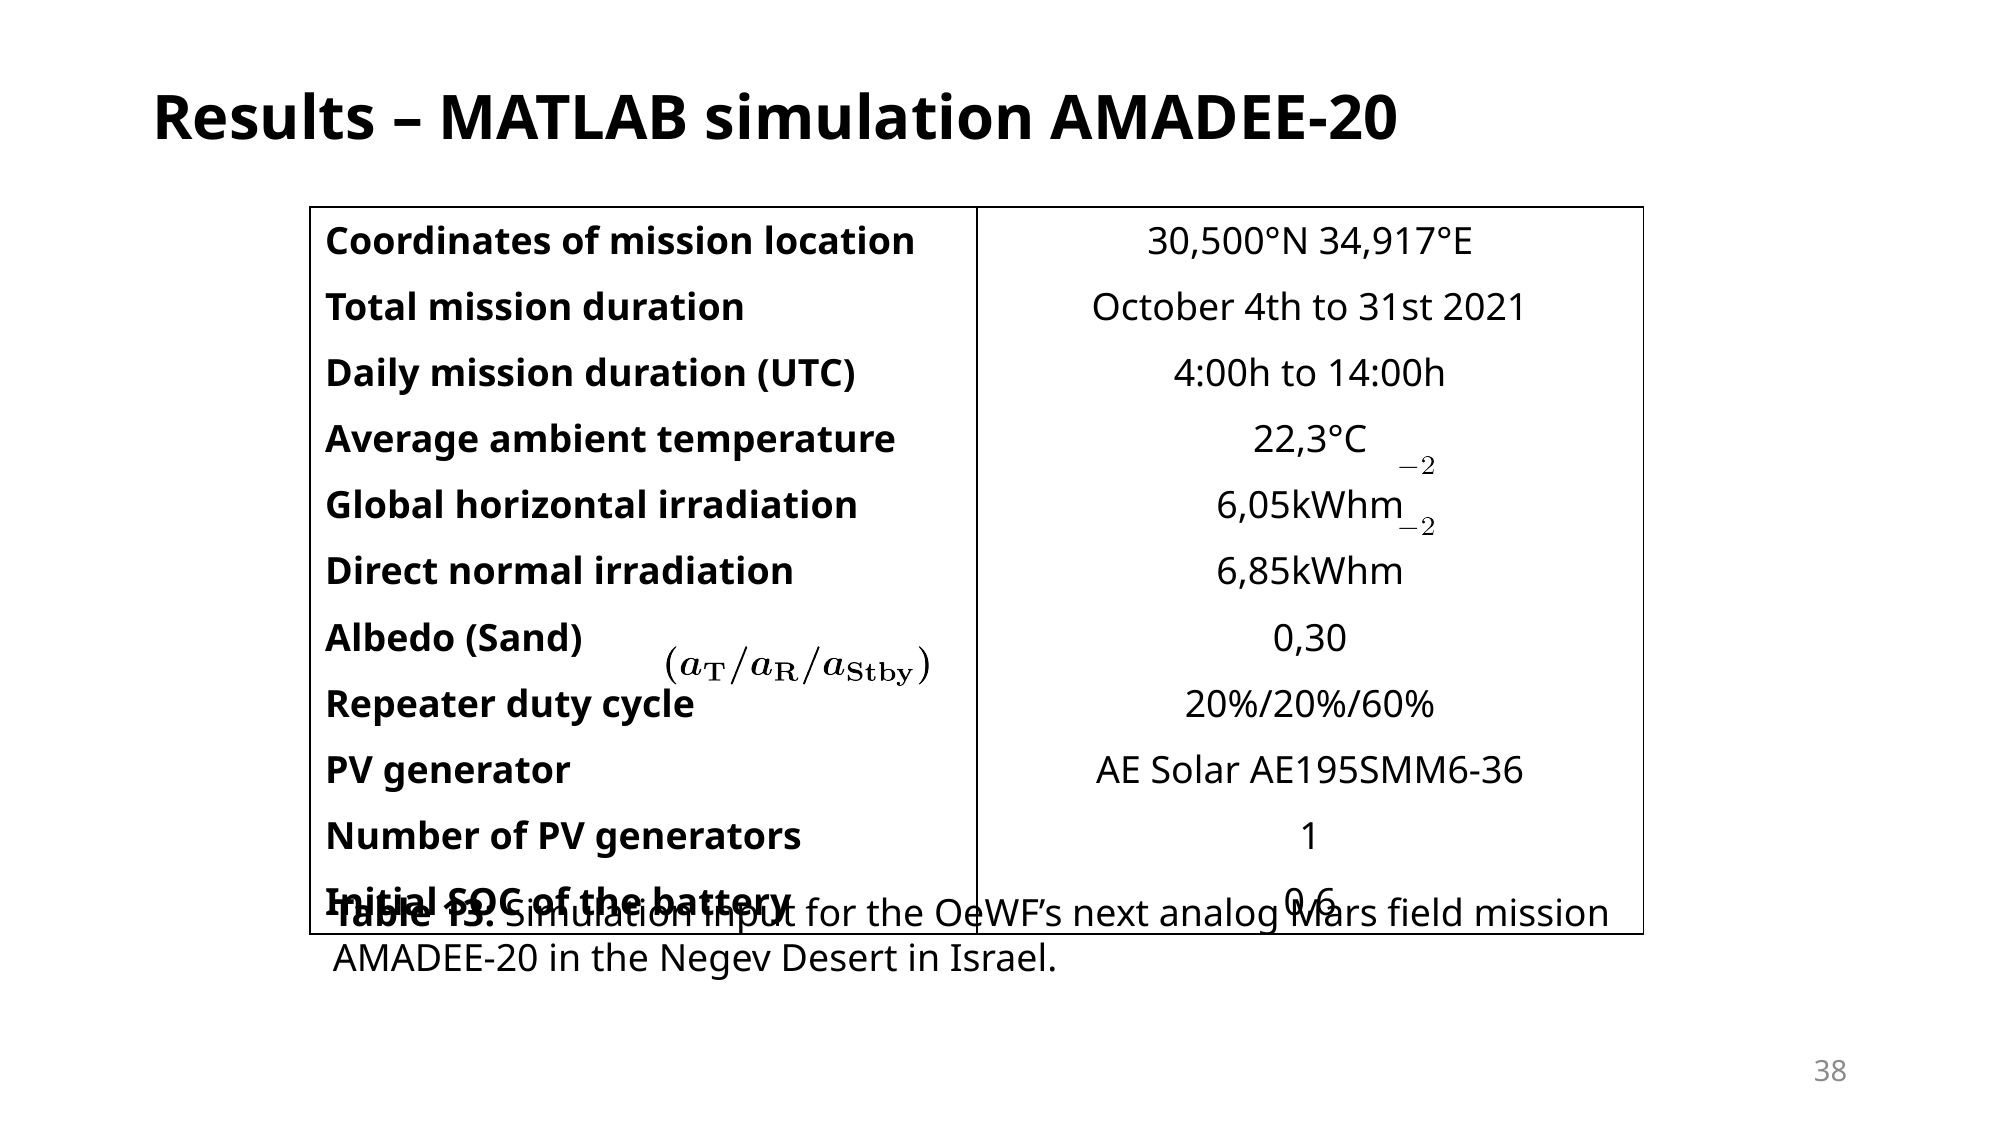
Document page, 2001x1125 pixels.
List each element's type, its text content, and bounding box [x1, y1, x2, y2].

picture [1399, 517, 1434, 535]
text_box Table 13: Simulation input for the OeWF’s next analog Mars field mission AMADEE-20 in the Negev Desert in Israel. [318, 881, 1636, 987]
table_header Coordinates of mission location [311, 208, 976, 273]
table_cell AE Solar AE195SMM6-36 [978, 736, 1643, 802]
table_cell 0,30 [978, 603, 1643, 670]
table_cell PV generator [311, 736, 976, 802]
table_cell 20%/20%/60% [978, 670, 1643, 736]
table_cell Repeater duty cycle [311, 670, 976, 736]
table_cell 1 [978, 802, 1643, 868]
table_cell Average ambient temperature [311, 405, 976, 471]
table_cell 6,05kWhm [978, 471, 1643, 537]
table_cell Total mission duration [311, 273, 976, 339]
title Results – MATLAB simulation AMADEE-20 [137, 56, 1863, 183]
table_cell Global horizontal irradiation [311, 471, 976, 537]
table_cell 4:00h to 14:00h [978, 339, 1643, 405]
picture [666, 646, 929, 686]
table_cell 0,6 [978, 868, 1643, 933]
table_cell Daily mission duration (UTC) [311, 339, 976, 405]
table_cell Direct normal irradiation [311, 537, 976, 603]
table_cell Initial SOC of the battery [311, 868, 976, 933]
table_cell 22,3°C [978, 405, 1643, 471]
table_cell October 4th to 31st 2021 [978, 273, 1643, 339]
slide_number 38 [1412, 1042, 1863, 1103]
table_cell Number of PV generators [311, 802, 976, 868]
table_cell Albedo (Sand) [311, 603, 976, 670]
table_cell 6,85kWhm [978, 537, 1643, 603]
picture [1399, 456, 1434, 474]
table_header 30,500°N 34,917°E [978, 208, 1643, 273]
